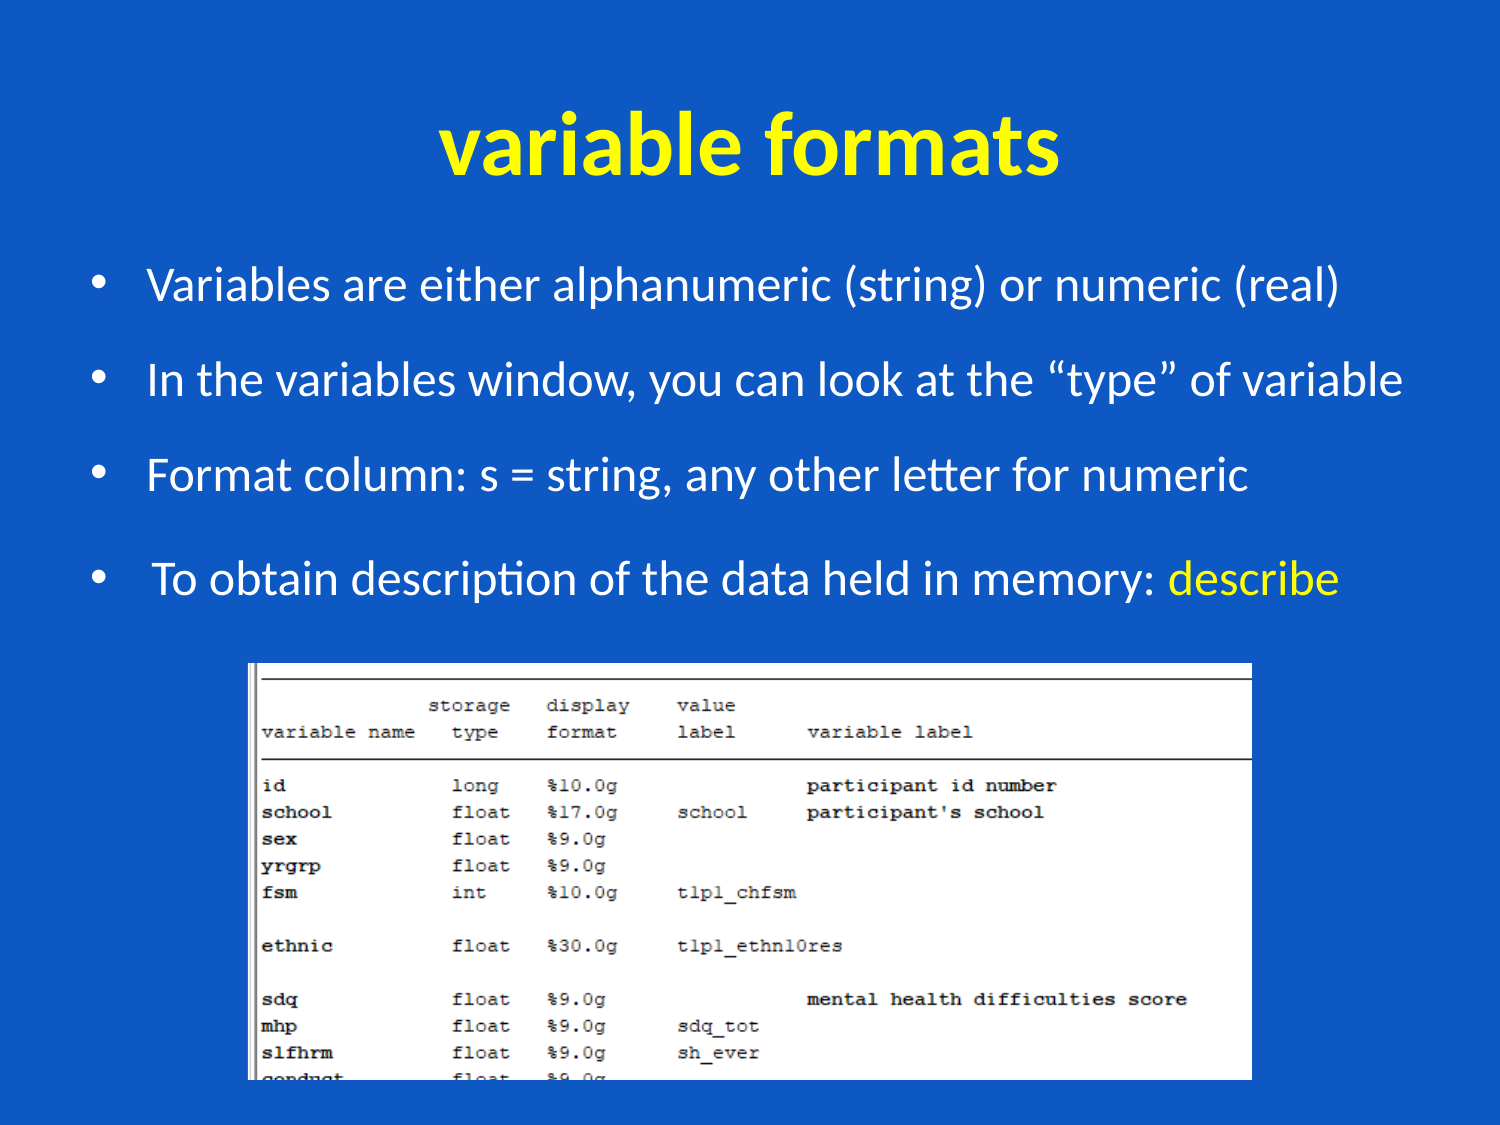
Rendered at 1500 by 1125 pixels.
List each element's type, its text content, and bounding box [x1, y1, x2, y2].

list Variables are either alphanumeric (string) or numeric (real) In the variables window, you can look at the “type” of variable Format column: s = string, any other letter for numeric To obtain description of the data held in memory: describe [74, 243, 1426, 1017]
title variable formats [74, 44, 1426, 233]
picture [247, 663, 1253, 1081]
